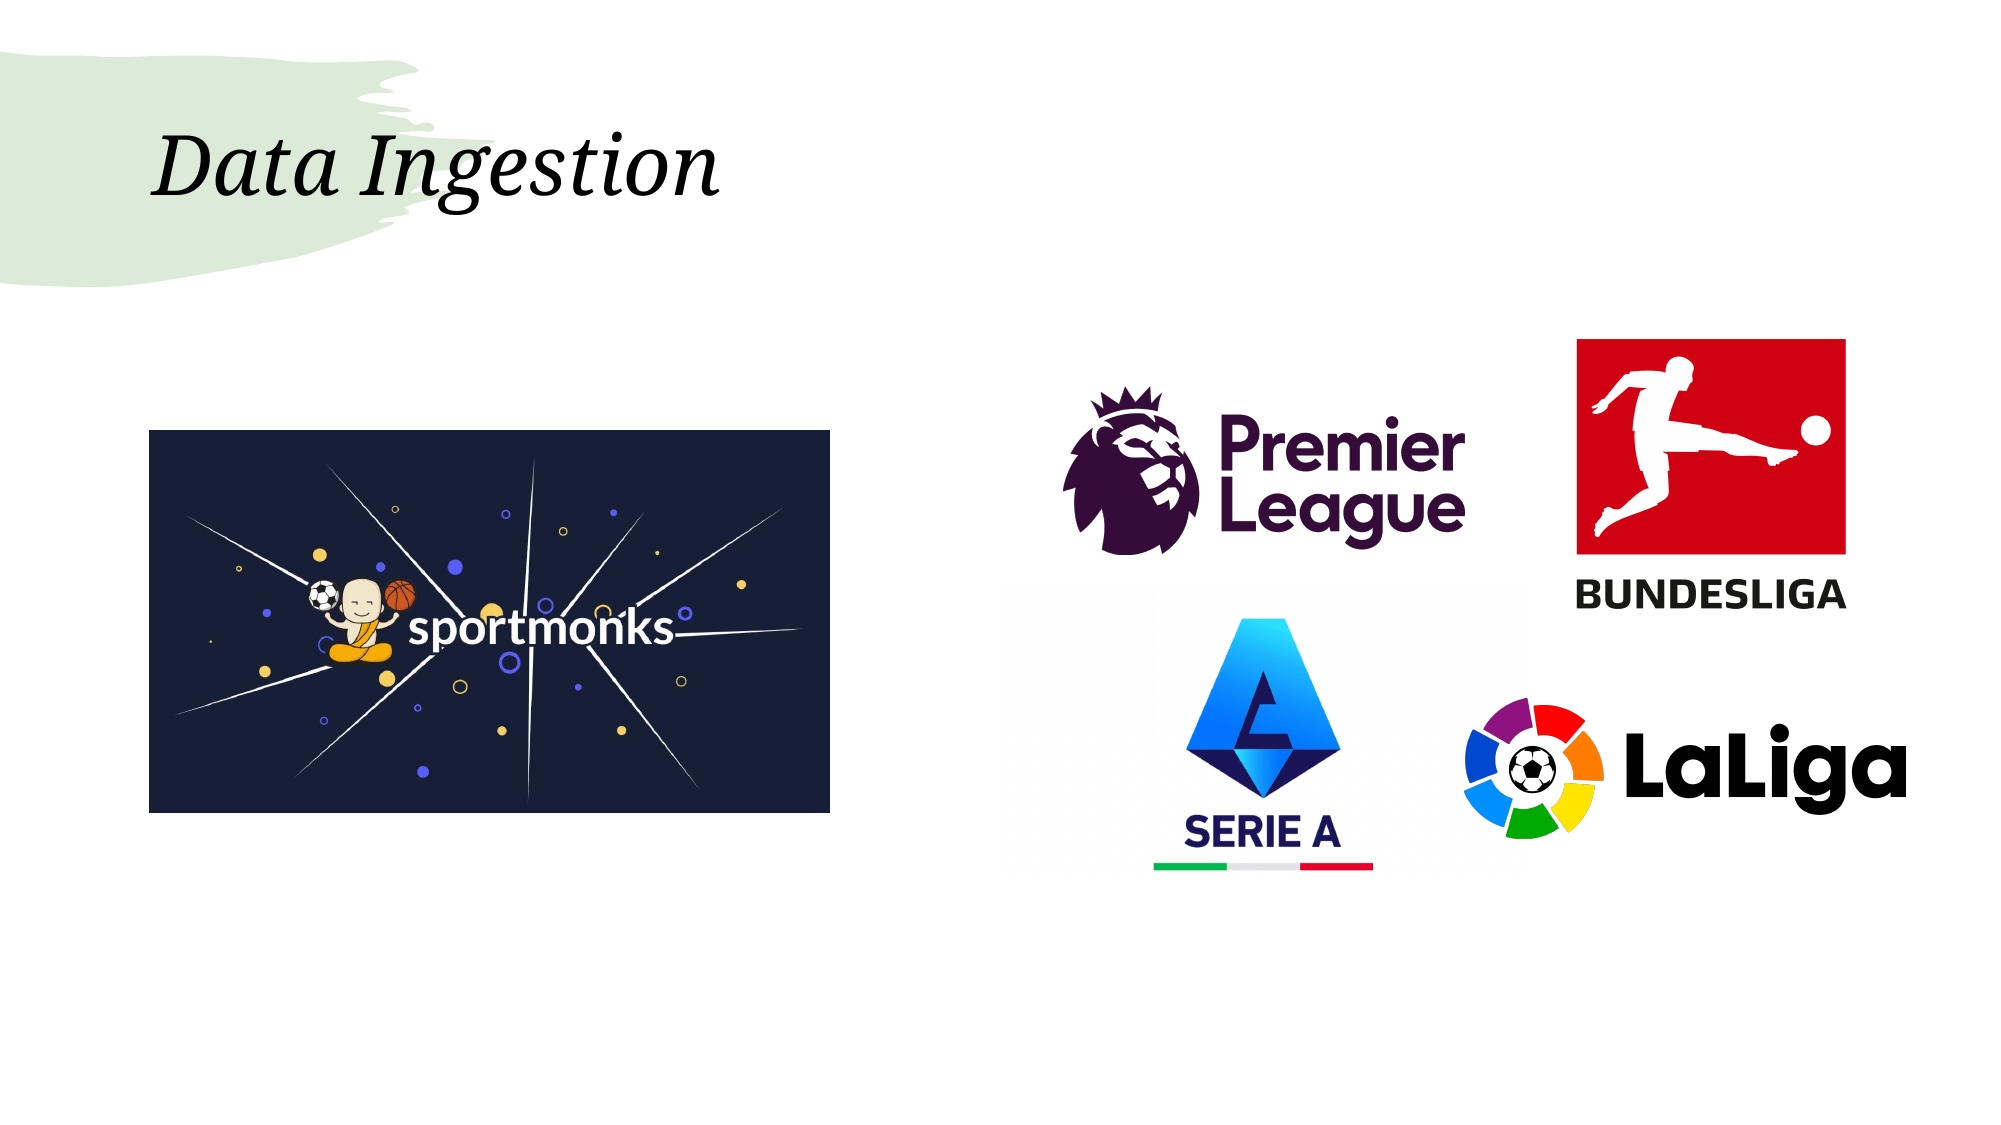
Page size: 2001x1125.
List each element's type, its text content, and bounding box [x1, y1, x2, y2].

picture [999, 324, 1975, 878]
picture [149, 430, 830, 813]
title Data Ingestion [137, 59, 1863, 278]
